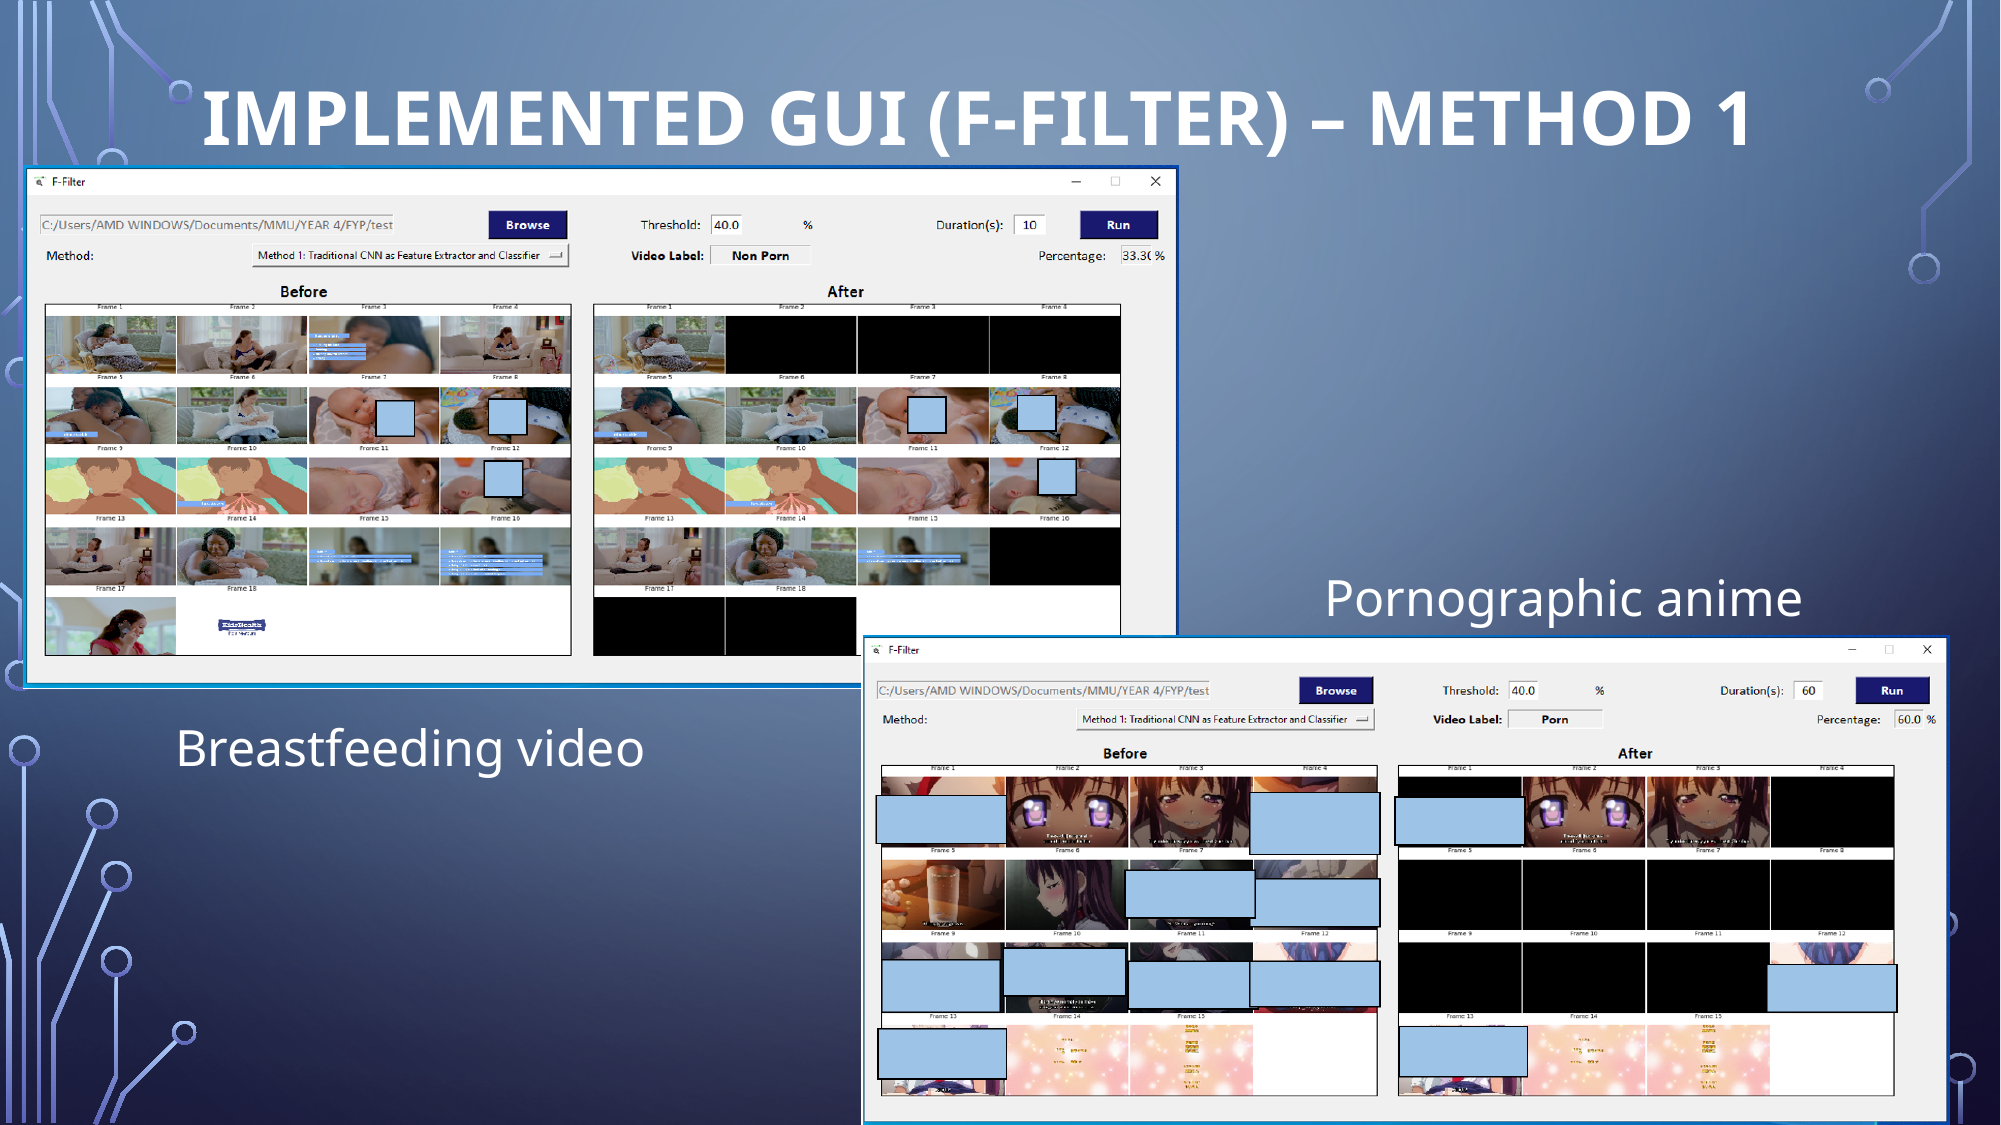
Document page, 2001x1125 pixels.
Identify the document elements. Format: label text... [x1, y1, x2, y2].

text_box Pornographic anime [1308, 546, 1821, 635]
text_box Breastfeeding video [133, 696, 688, 771]
title Implemented GUI (f-filter) – METHOD 1 [187, 0, 1813, 243]
picture [27, 165, 1951, 1125]
